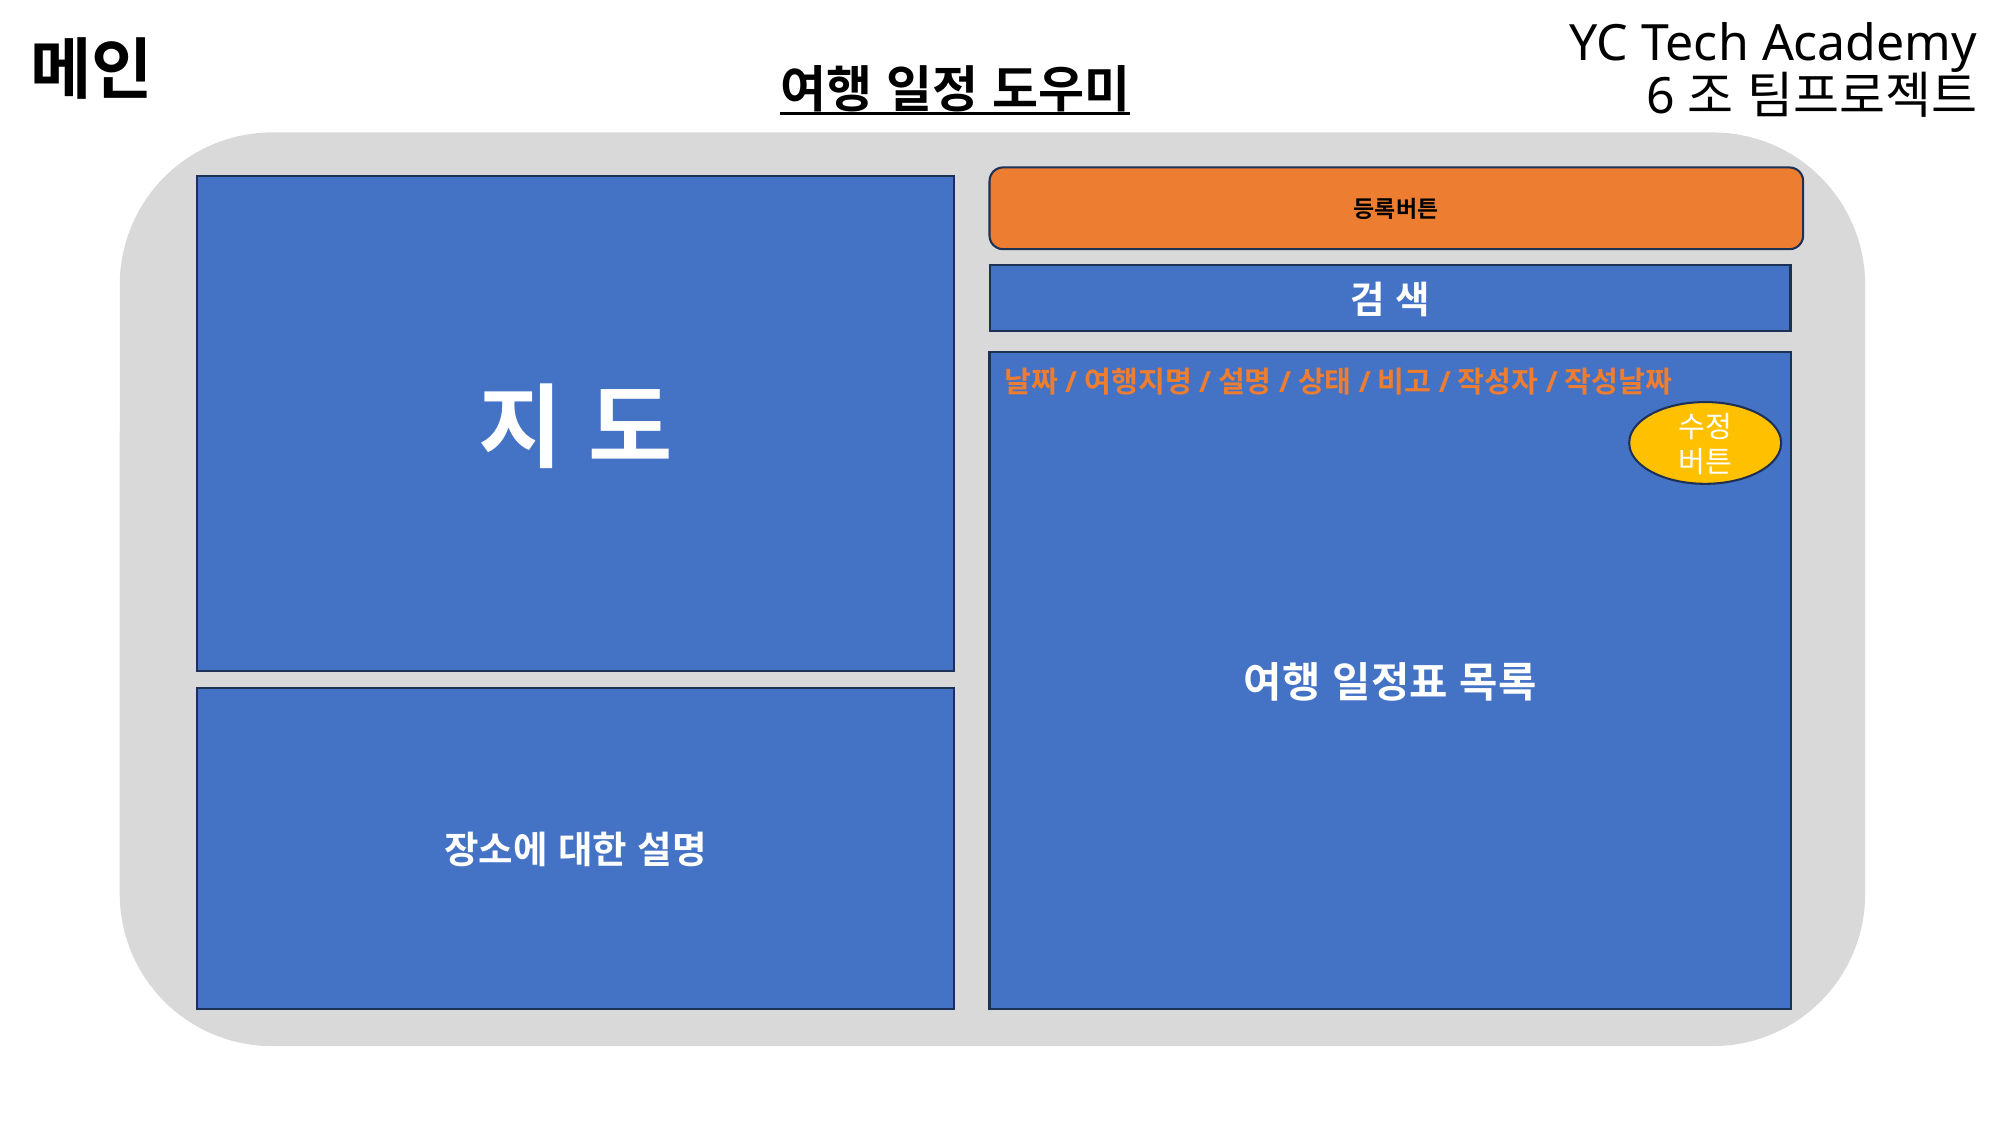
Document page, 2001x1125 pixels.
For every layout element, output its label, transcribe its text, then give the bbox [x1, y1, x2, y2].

subtitle 여행 일정 도우미 [205, 57, 1706, 146]
title YC Tech Academy 6조 팀프로젝트 [492, 0, 1993, 133]
text_box 여행 일정표 목록 [988, 351, 1792, 1010]
text_box 메인 [15, 19, 367, 115]
text_box 장소에 대한 설명 [196, 687, 955, 1010]
text_box 검 색 [989, 264, 1792, 332]
text_box 지 도 [196, 175, 955, 672]
text_box [118, 131, 1867, 1048]
text_box 등록버튼 [988, 166, 1805, 251]
text_box 날짜/여행지명/설명/상태/비고/작성자/작성날짜 [989, 356, 1757, 406]
text_box 수정버튼 [1628, 401, 1783, 485]
